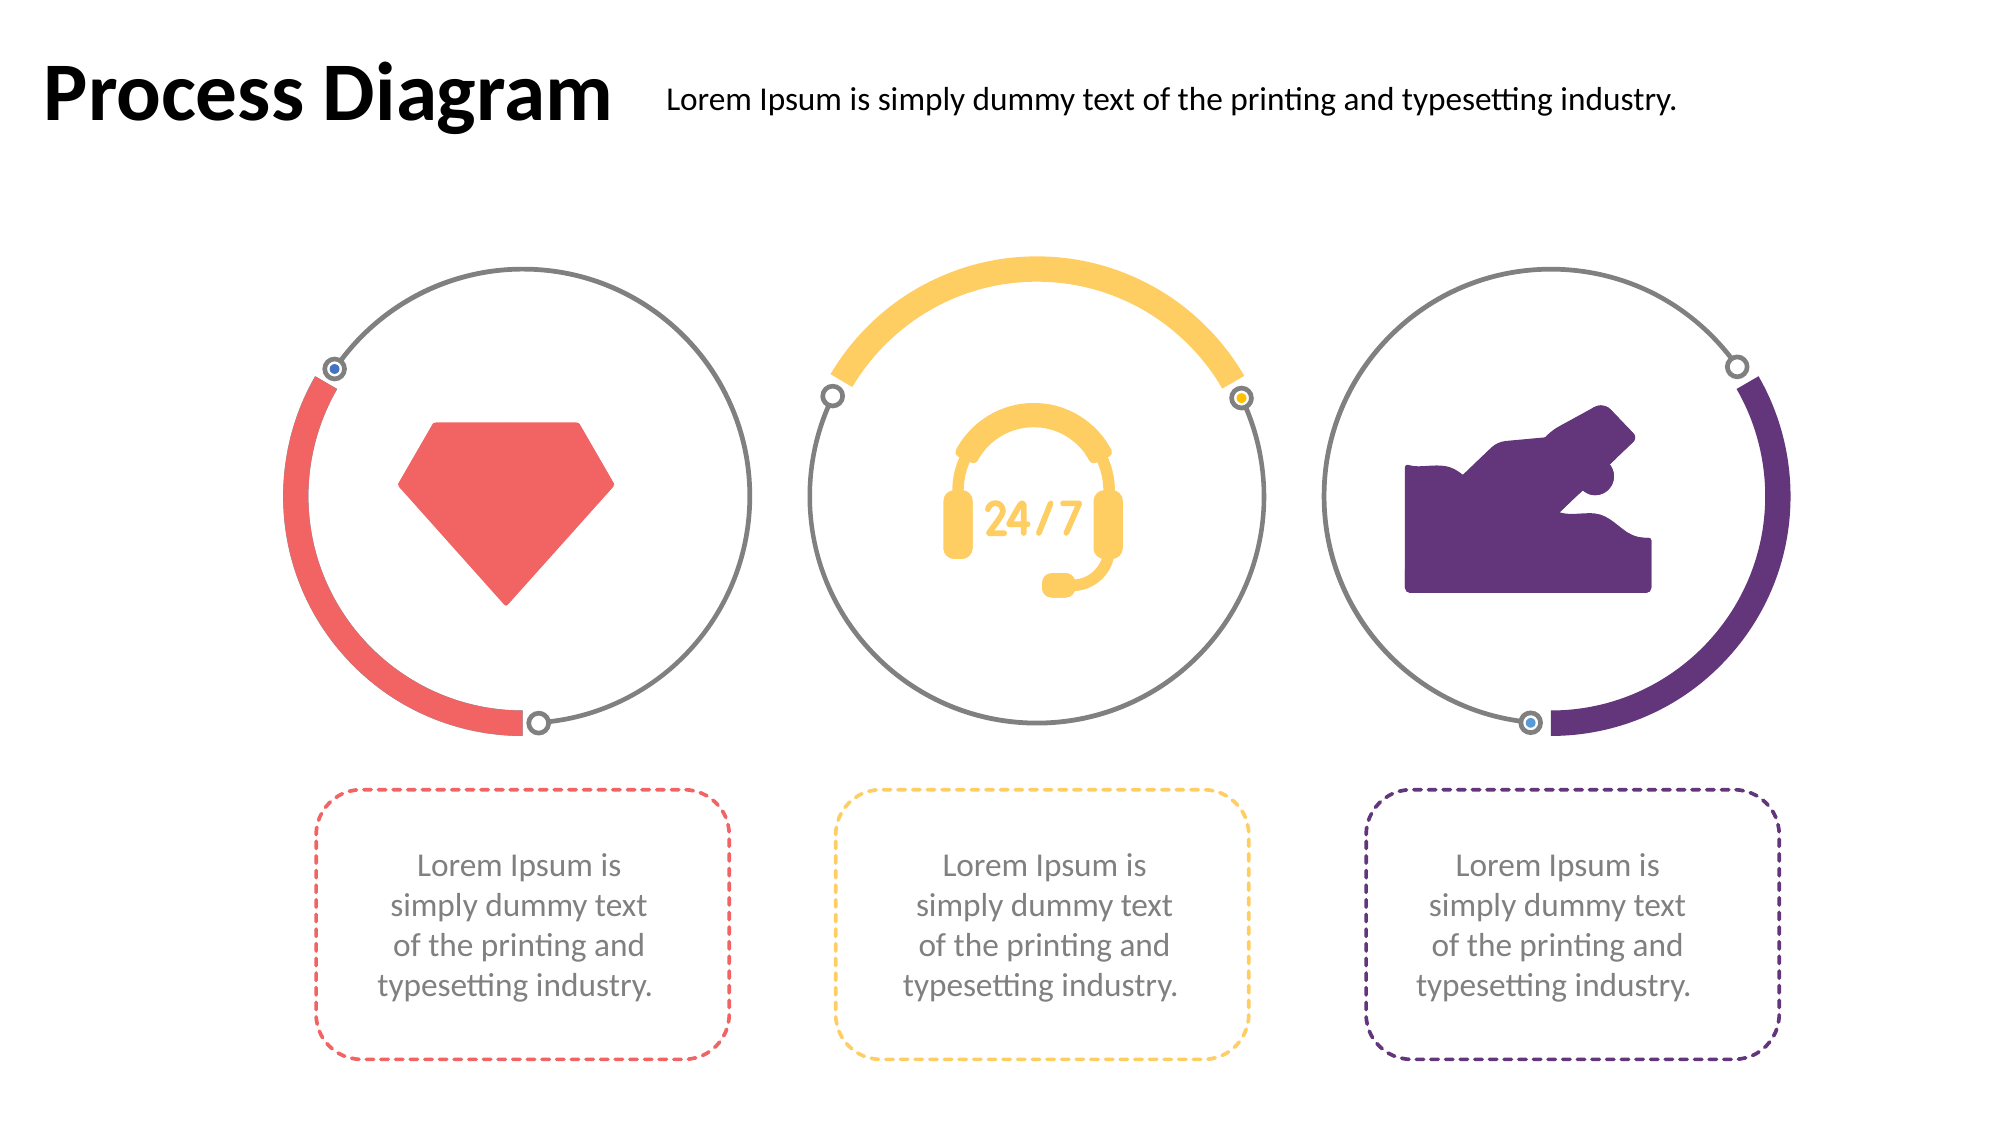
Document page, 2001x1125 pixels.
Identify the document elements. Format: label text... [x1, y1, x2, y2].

text_box Process Diagram [29, 29, 629, 145]
text_box [1365, 788, 1781, 1061]
text_box [834, 788, 1250, 1061]
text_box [283, 256, 1791, 736]
text_box Lorem Ipsum is simply dummy text of the printing and typesetting industry. [651, 69, 1694, 125]
text_box [315, 788, 731, 1061]
